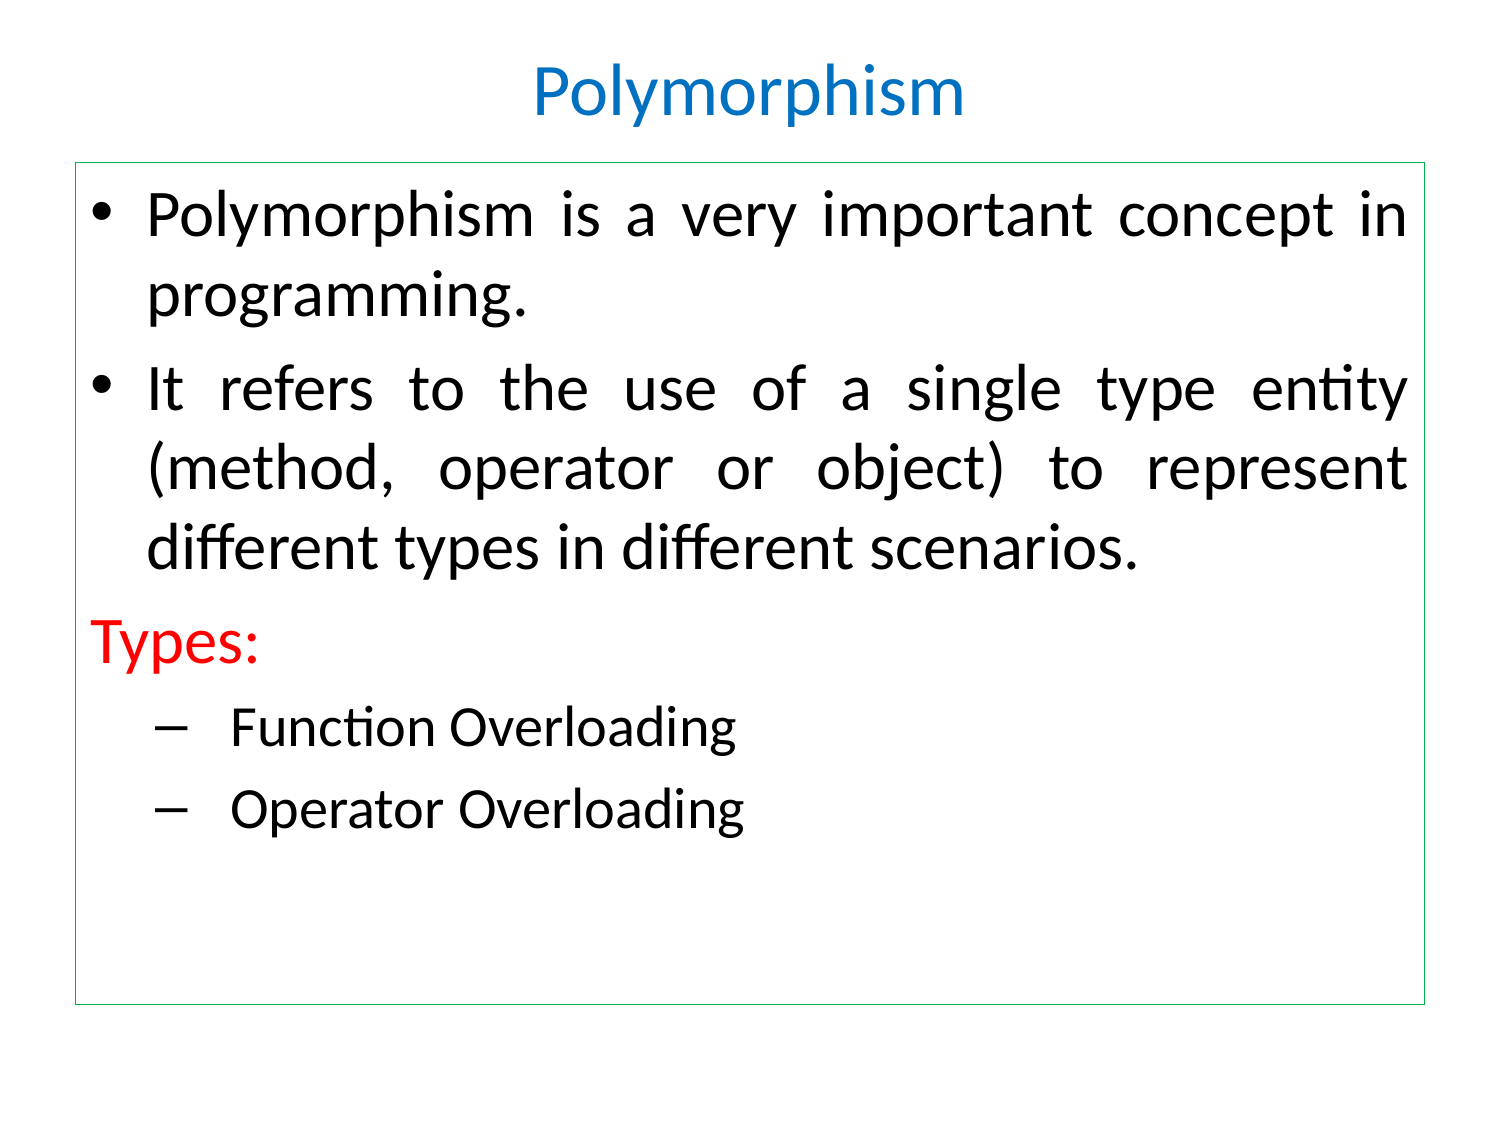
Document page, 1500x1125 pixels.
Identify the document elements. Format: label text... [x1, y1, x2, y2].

list Polymorphism is a very important concept in programming. It refers to the use of a single type entity (method, operator or object) to represent different types in different scenarios. Types: Function Overloading Operator Overloading [75, 162, 1425, 1005]
title Polymorphism [75, 33, 1425, 139]
